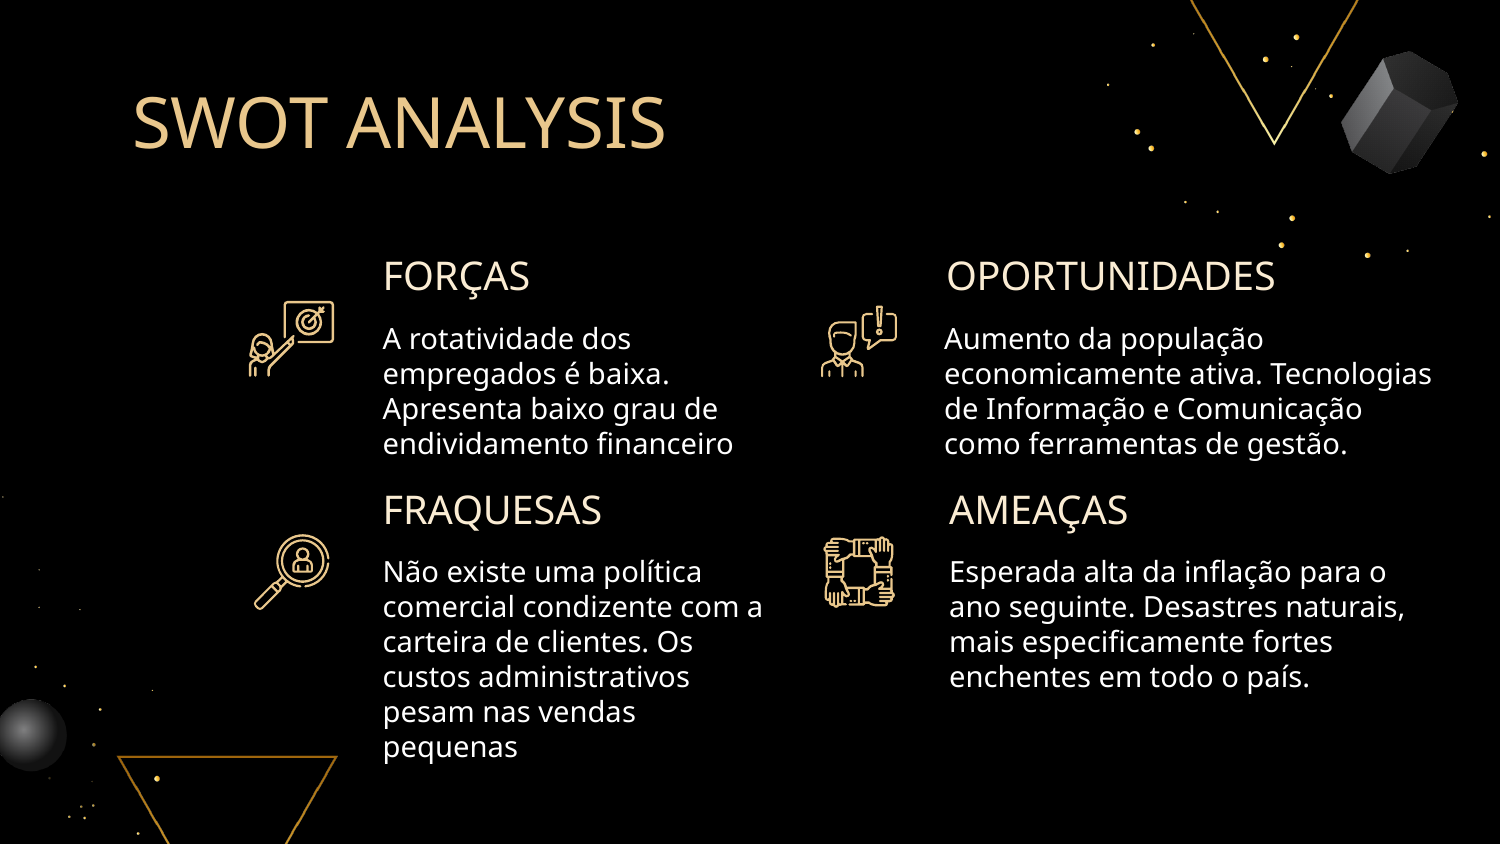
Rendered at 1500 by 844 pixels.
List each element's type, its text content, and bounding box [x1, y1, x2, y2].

picture [1067, 0, 1500, 259]
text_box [248, 300, 335, 378]
subtitle FRAQUESAS [367, 469, 687, 546]
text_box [253, 533, 330, 611]
title SWOT ANALYSIS [116, 78, 1062, 165]
subtitle FORÇAS [367, 236, 687, 313]
picture [0, 496, 338, 844]
subtitle AMEAÇAS [934, 469, 1253, 546]
subtitle Aumento da população economicamente ativa. Tecnologias de Informação e Comunicação como ferramentas de gestão. [929, 305, 1456, 471]
subtitle OPORTUNIDADES [931, 236, 1317, 313]
subtitle Esperada alta da inflação para o ano seguinte. Desastres naturais, mais especificamente fortes enchentes em todo o país. [934, 538, 1461, 703]
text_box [823, 536, 896, 609]
subtitle A rotatividade dos empregados é baixa. Apresenta baixo grau de endividamento financeiro [367, 305, 797, 451]
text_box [820, 305, 898, 378]
subtitle Não existe uma política comercial condizente com a carteira de clientes. Os custos administrativos pesam nas vendas pequenas [367, 538, 791, 741]
